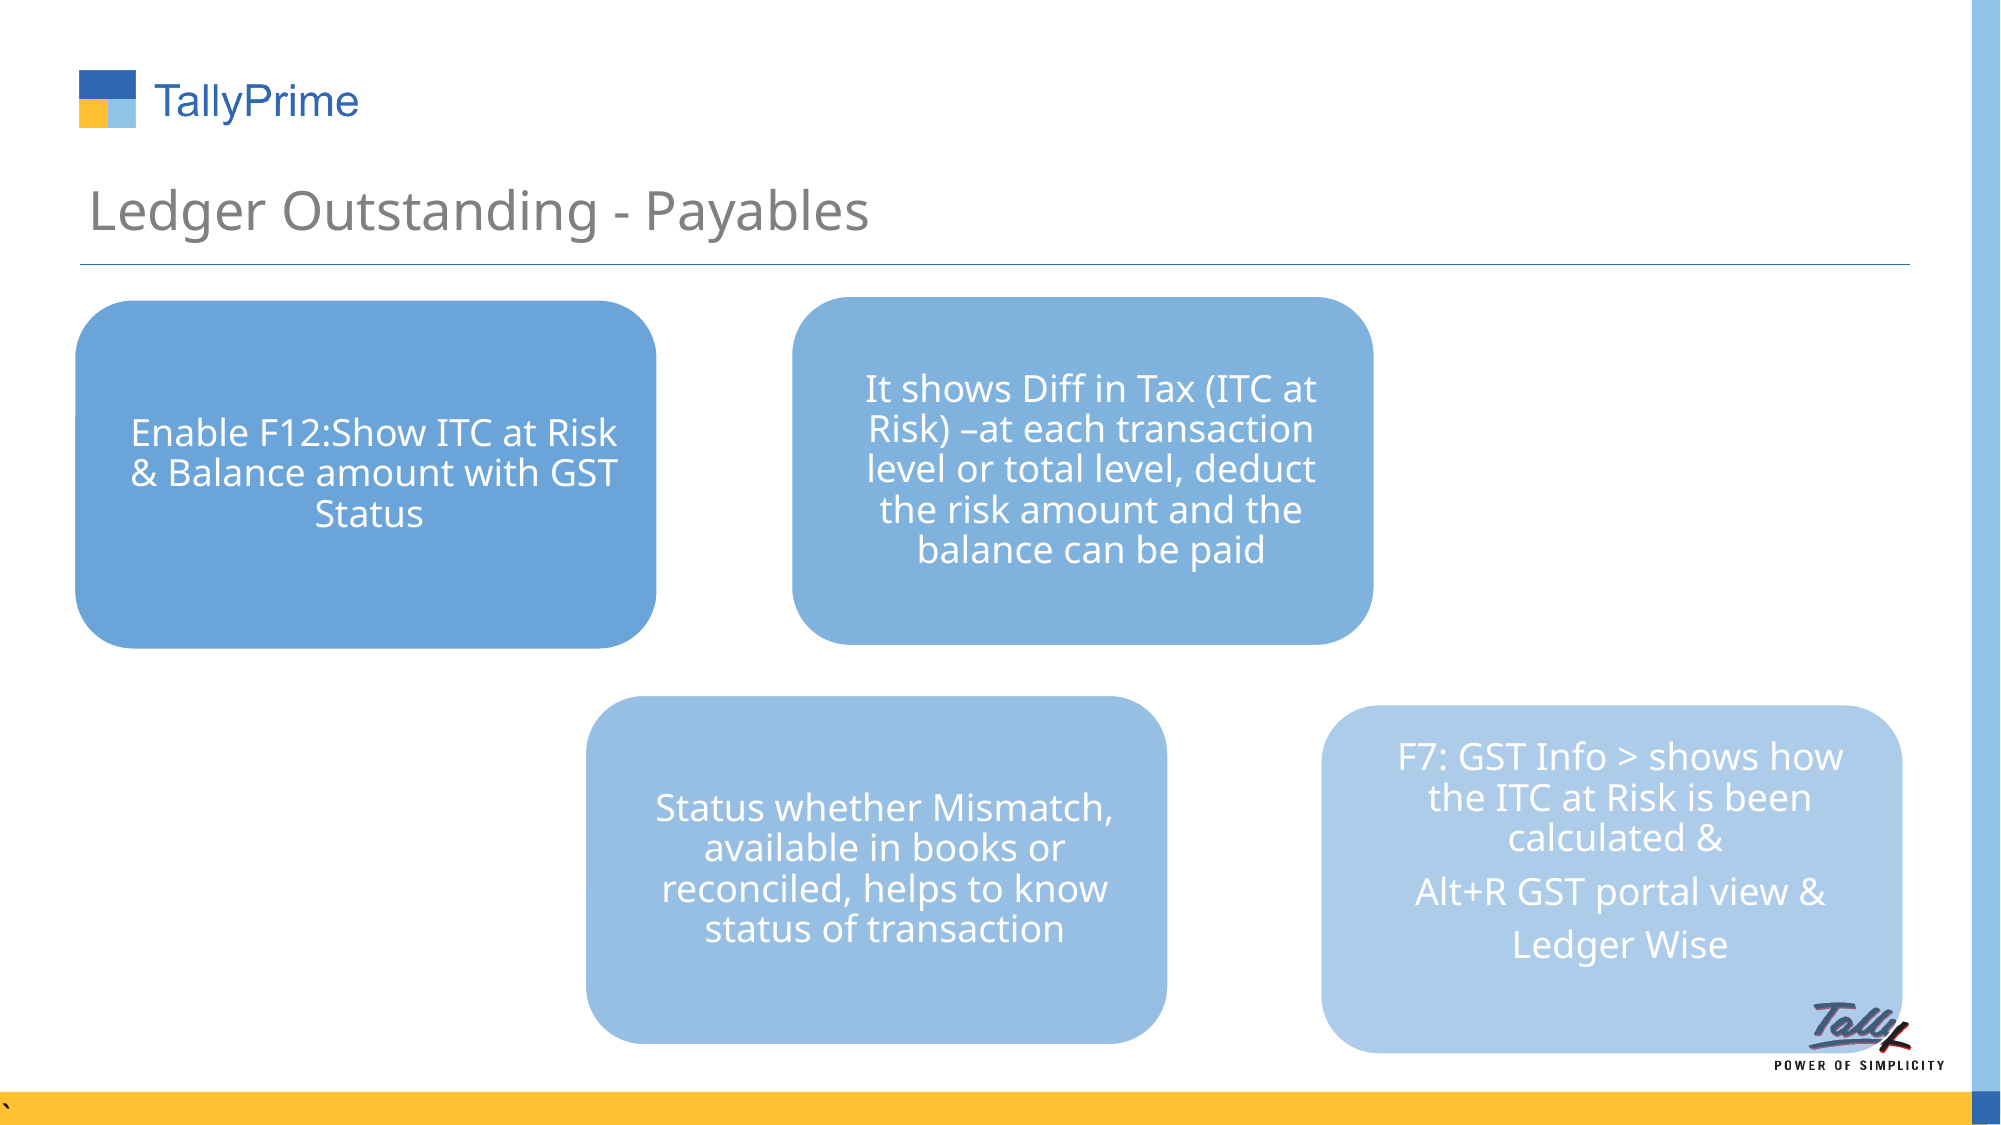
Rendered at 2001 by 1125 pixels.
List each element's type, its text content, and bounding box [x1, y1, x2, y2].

picture [79, 70, 358, 128]
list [74, 295, 1904, 1055]
picture [1758, 989, 1961, 1083]
title Ledger Outstanding - Payables [74, 176, 1904, 251]
